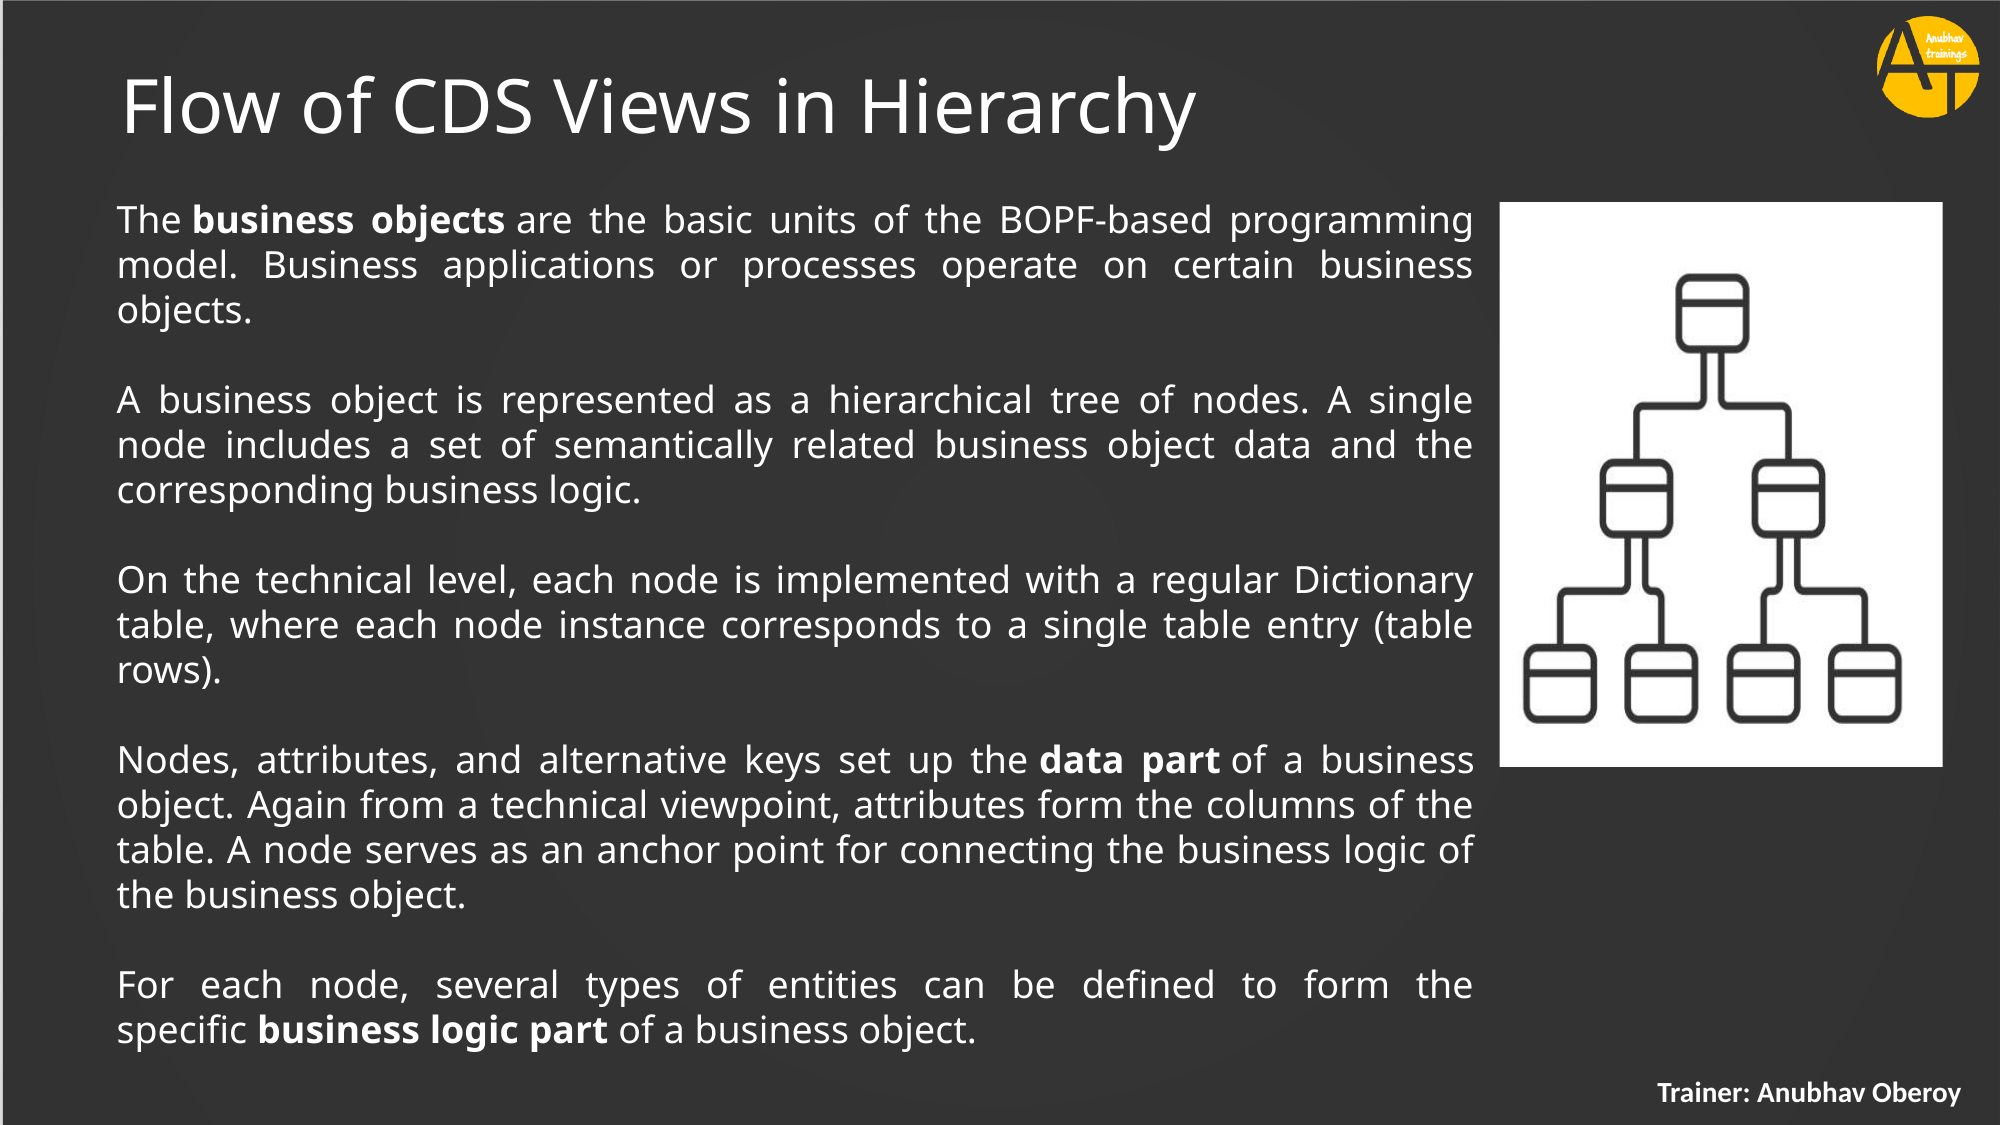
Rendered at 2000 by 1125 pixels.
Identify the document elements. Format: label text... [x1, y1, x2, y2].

text_box The business objects are the basic units of the BOPF-based programming model. Business applications or processes operate on certain business objects. A business object is represented as a hierarchical tree of nodes. A single node includes a set of semantically related business object data and the corresponding business logic. On the technical level, each node is implemented with a regular Dictionary table, where each node instance corresponds to a single table entry (table rows). Nodes, attributes, and alternative keys set up the data part of a business object. Again from a technical viewpoint, attributes form the columns of the table. A node serves as an anchor point for connecting the business logic of the business object. For each node, several types of entities can be defined to form the specific business logic part of a business object. [101, 188, 1490, 1058]
picture [1499, 202, 1944, 767]
footer Trainer: Anubhav Oberoy [1625, 1061, 1994, 1121]
title Flow of CDS Views in Hierarchy [99, 45, 1900, 162]
text_box [1, 0, 2000, 1125]
picture [1866, 9, 1985, 126]
